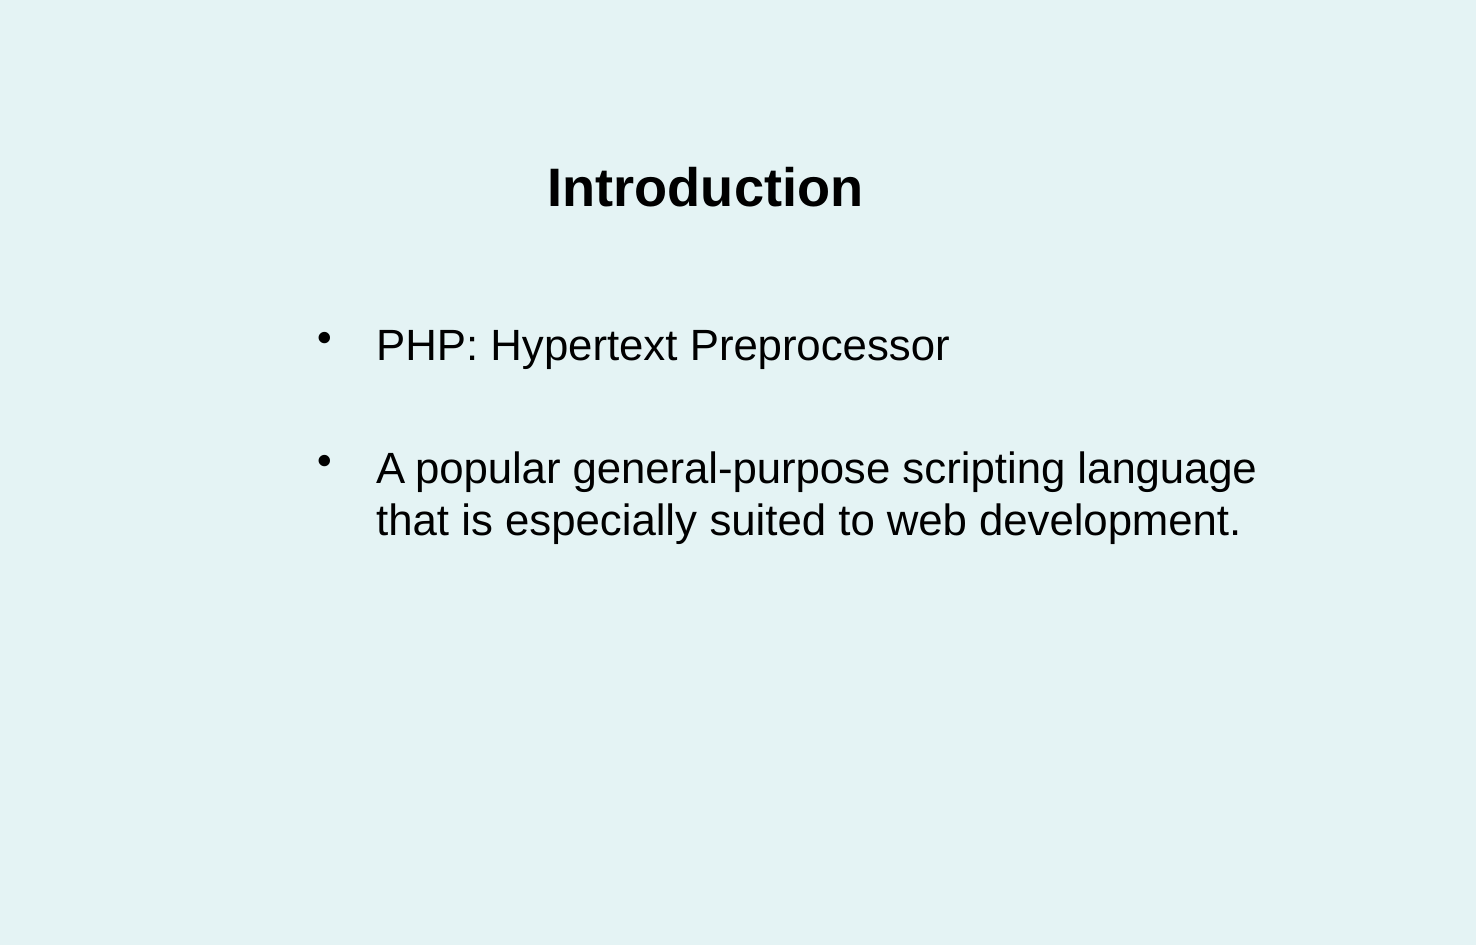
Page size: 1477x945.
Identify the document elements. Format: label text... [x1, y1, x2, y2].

title Introduction [310, 131, 881, 239]
list PHP: Hypertext Preprocessor A popular general-purpose scripting language that is especially suited to web development. [301, 247, 1294, 839]
